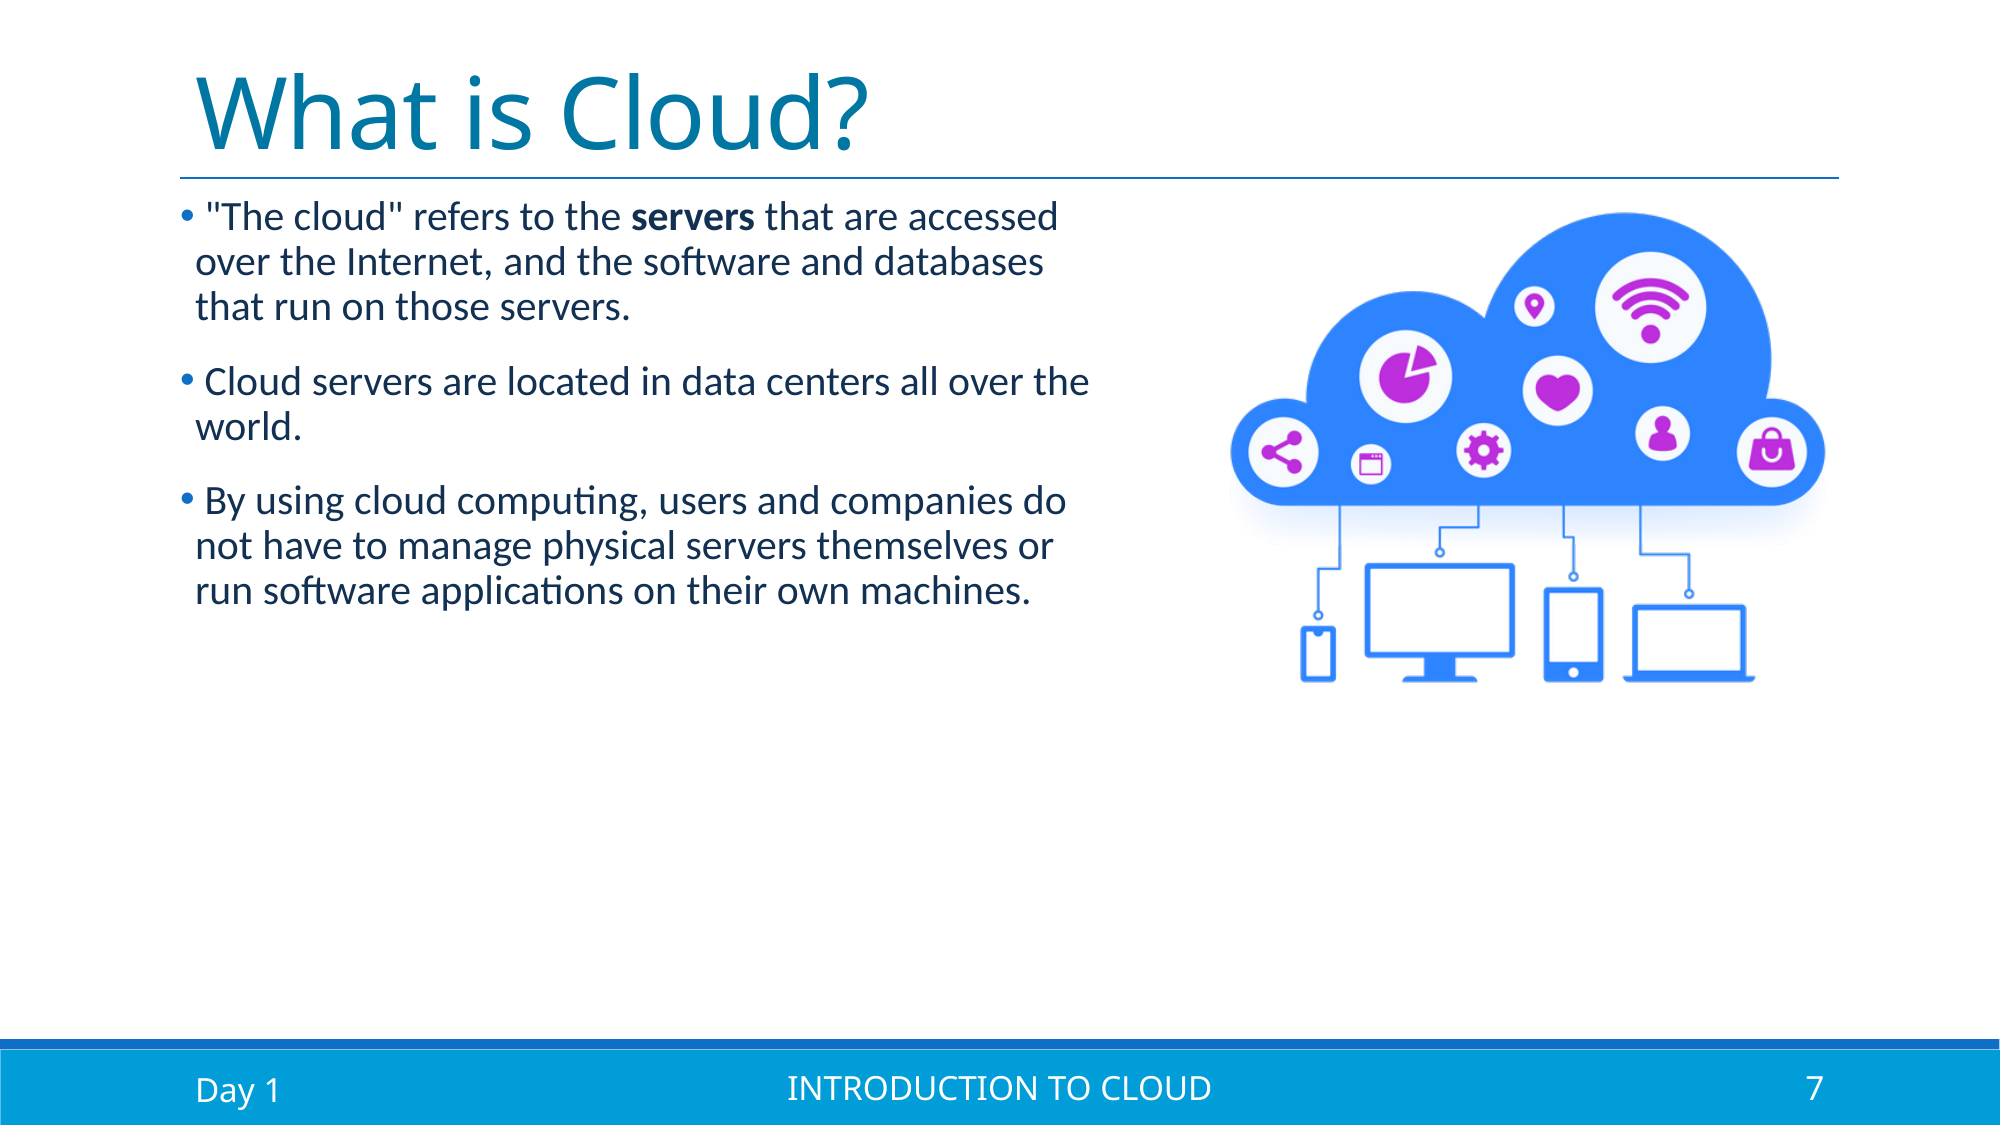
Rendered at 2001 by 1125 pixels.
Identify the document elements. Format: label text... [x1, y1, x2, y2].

slide_number Day 1 [180, 1059, 586, 1120]
slide_number 7 [1624, 1059, 1840, 1120]
footer Introduction to Cloud [604, 1059, 1396, 1120]
picture [1210, 186, 1840, 708]
list "The cloud" refers to the servers that are accessed over the Internet, and the software and databases that run on those servers. Cloud servers are located in data centers all over the world. By using cloud computing, users and companies do not have to manage physical servers themselves or run software applications on their own machines. [180, 187, 1091, 997]
title What is Cloud? [180, 47, 1830, 178]
